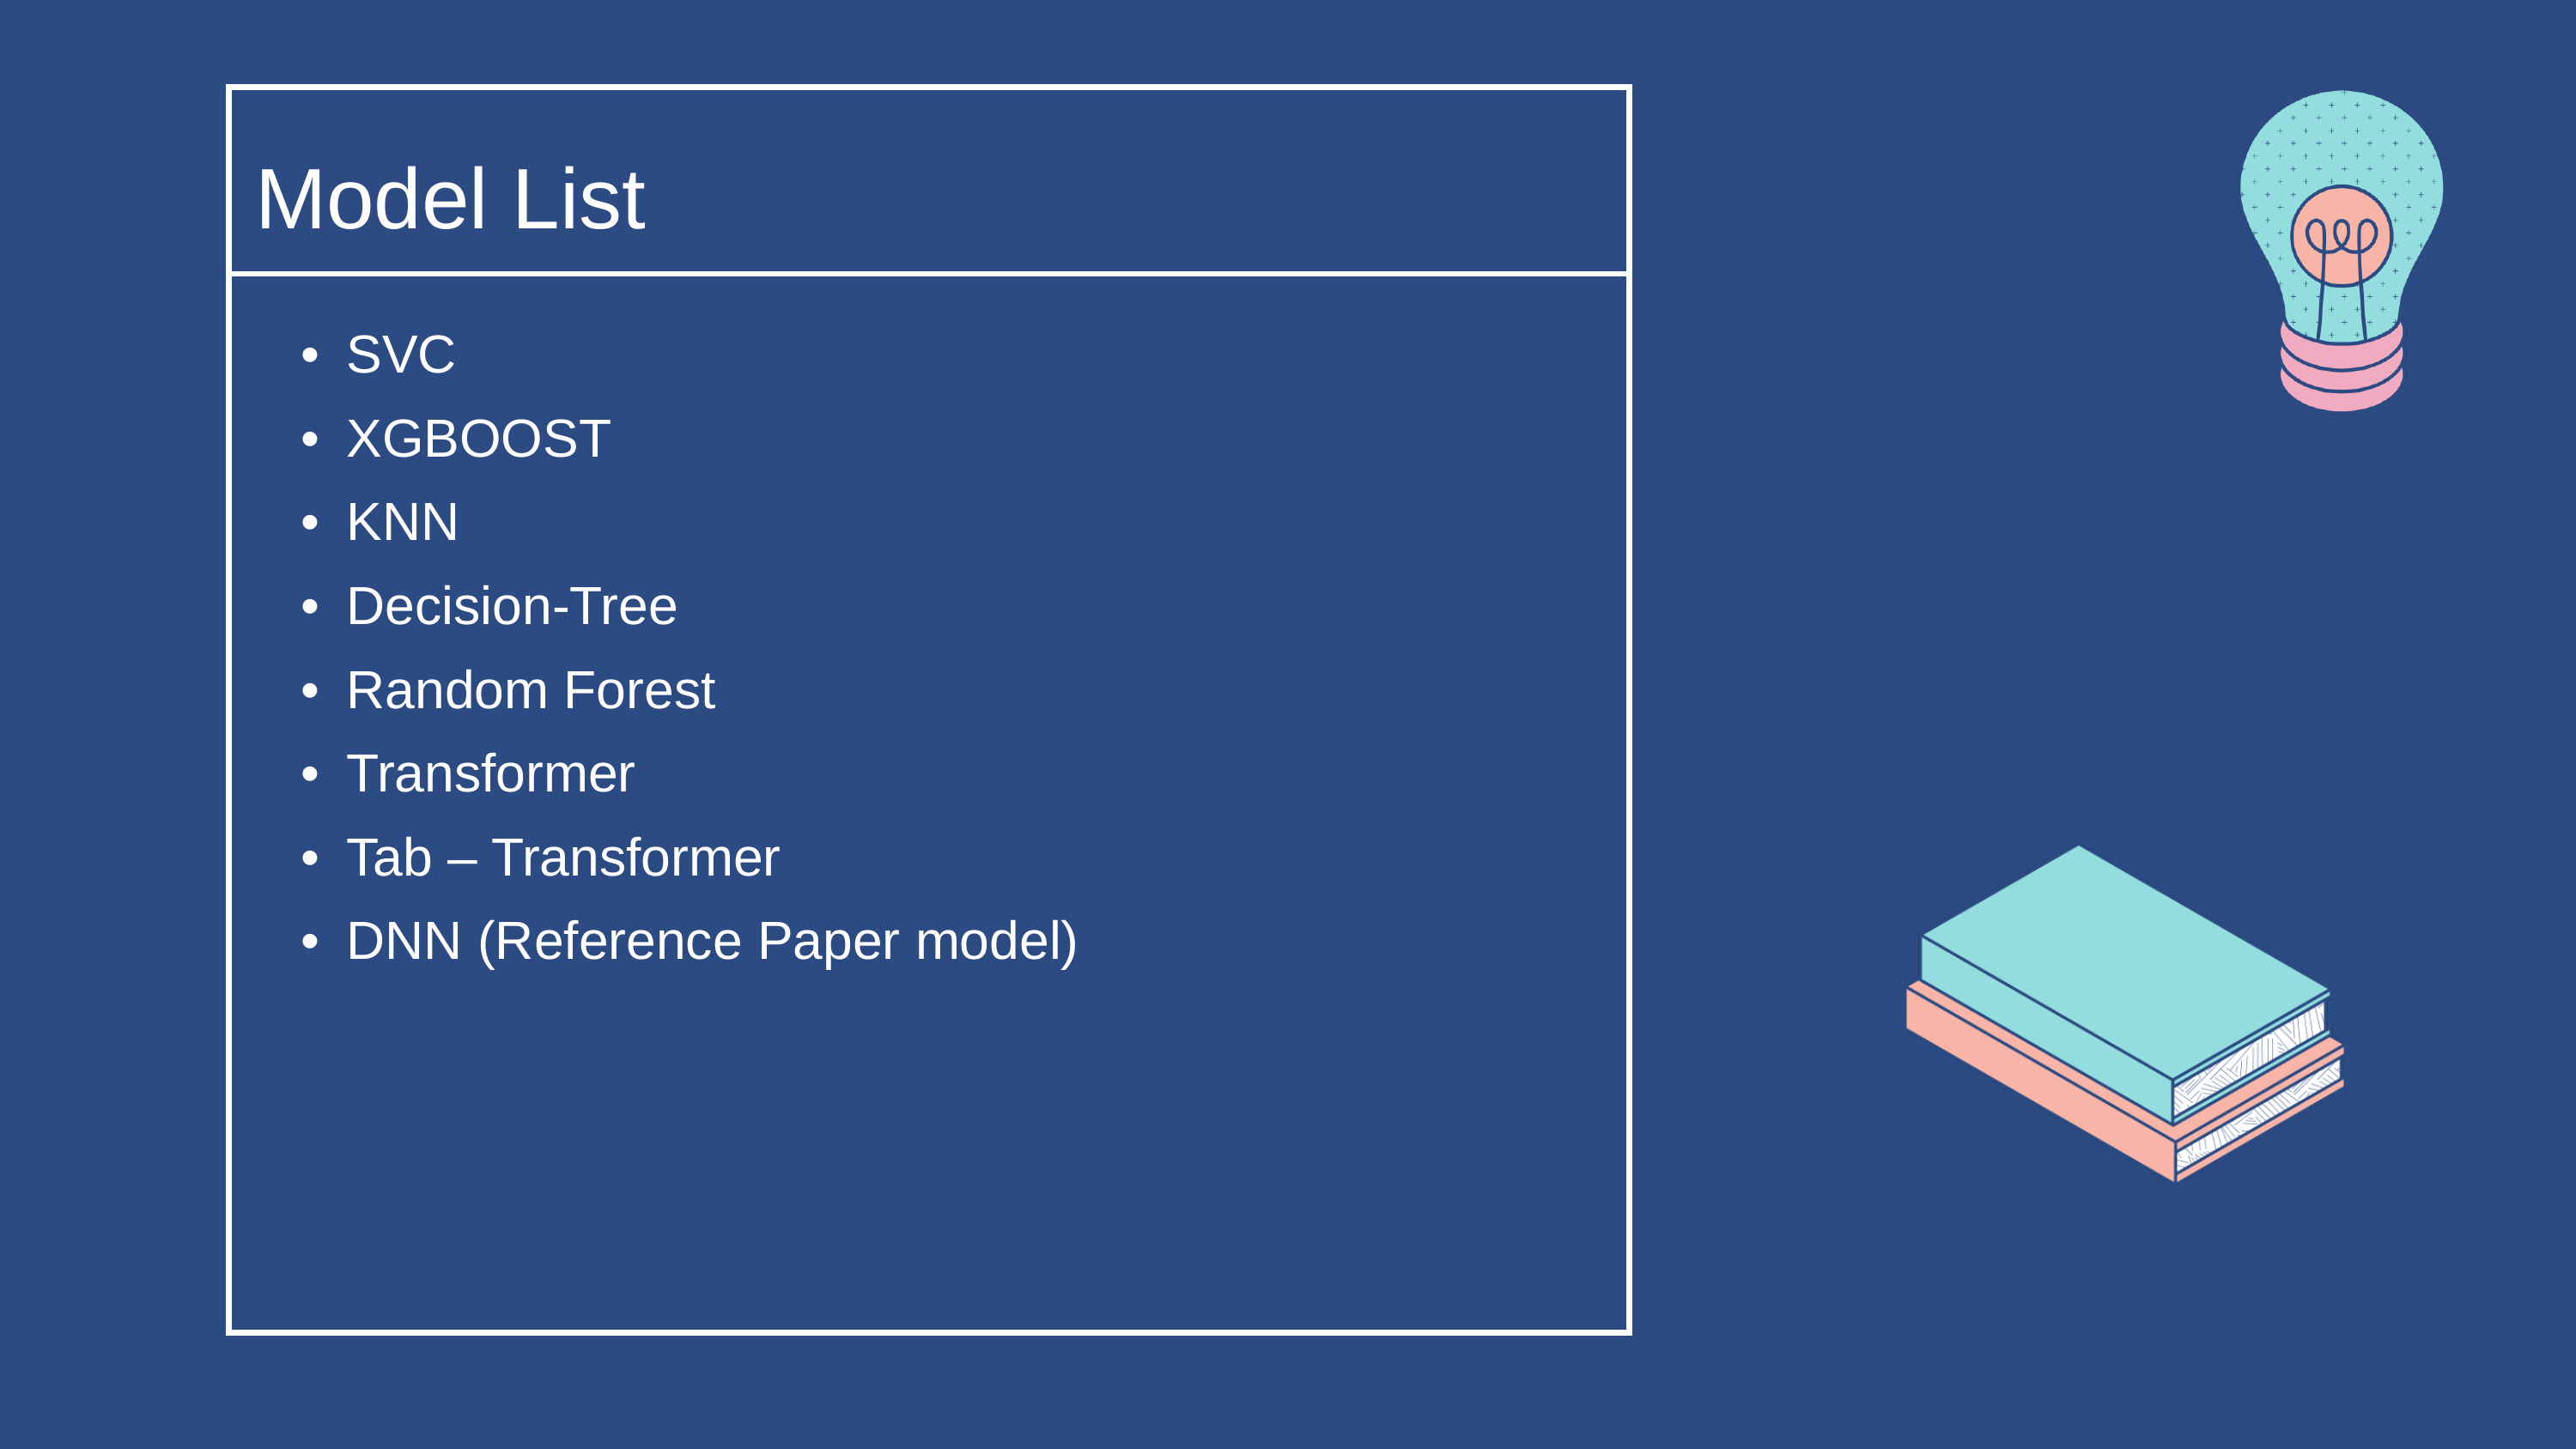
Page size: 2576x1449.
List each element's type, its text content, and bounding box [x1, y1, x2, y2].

table_header Model List [232, 90, 1626, 271]
table_cell SVC XGBOOST KNN Decision-Tree Random Forest Transformer Tab – Transformer DNN (Reference Paper model) [232, 276, 1626, 1330]
text_box [1904, 842, 2347, 1186]
text_box [2235, 87, 2448, 415]
